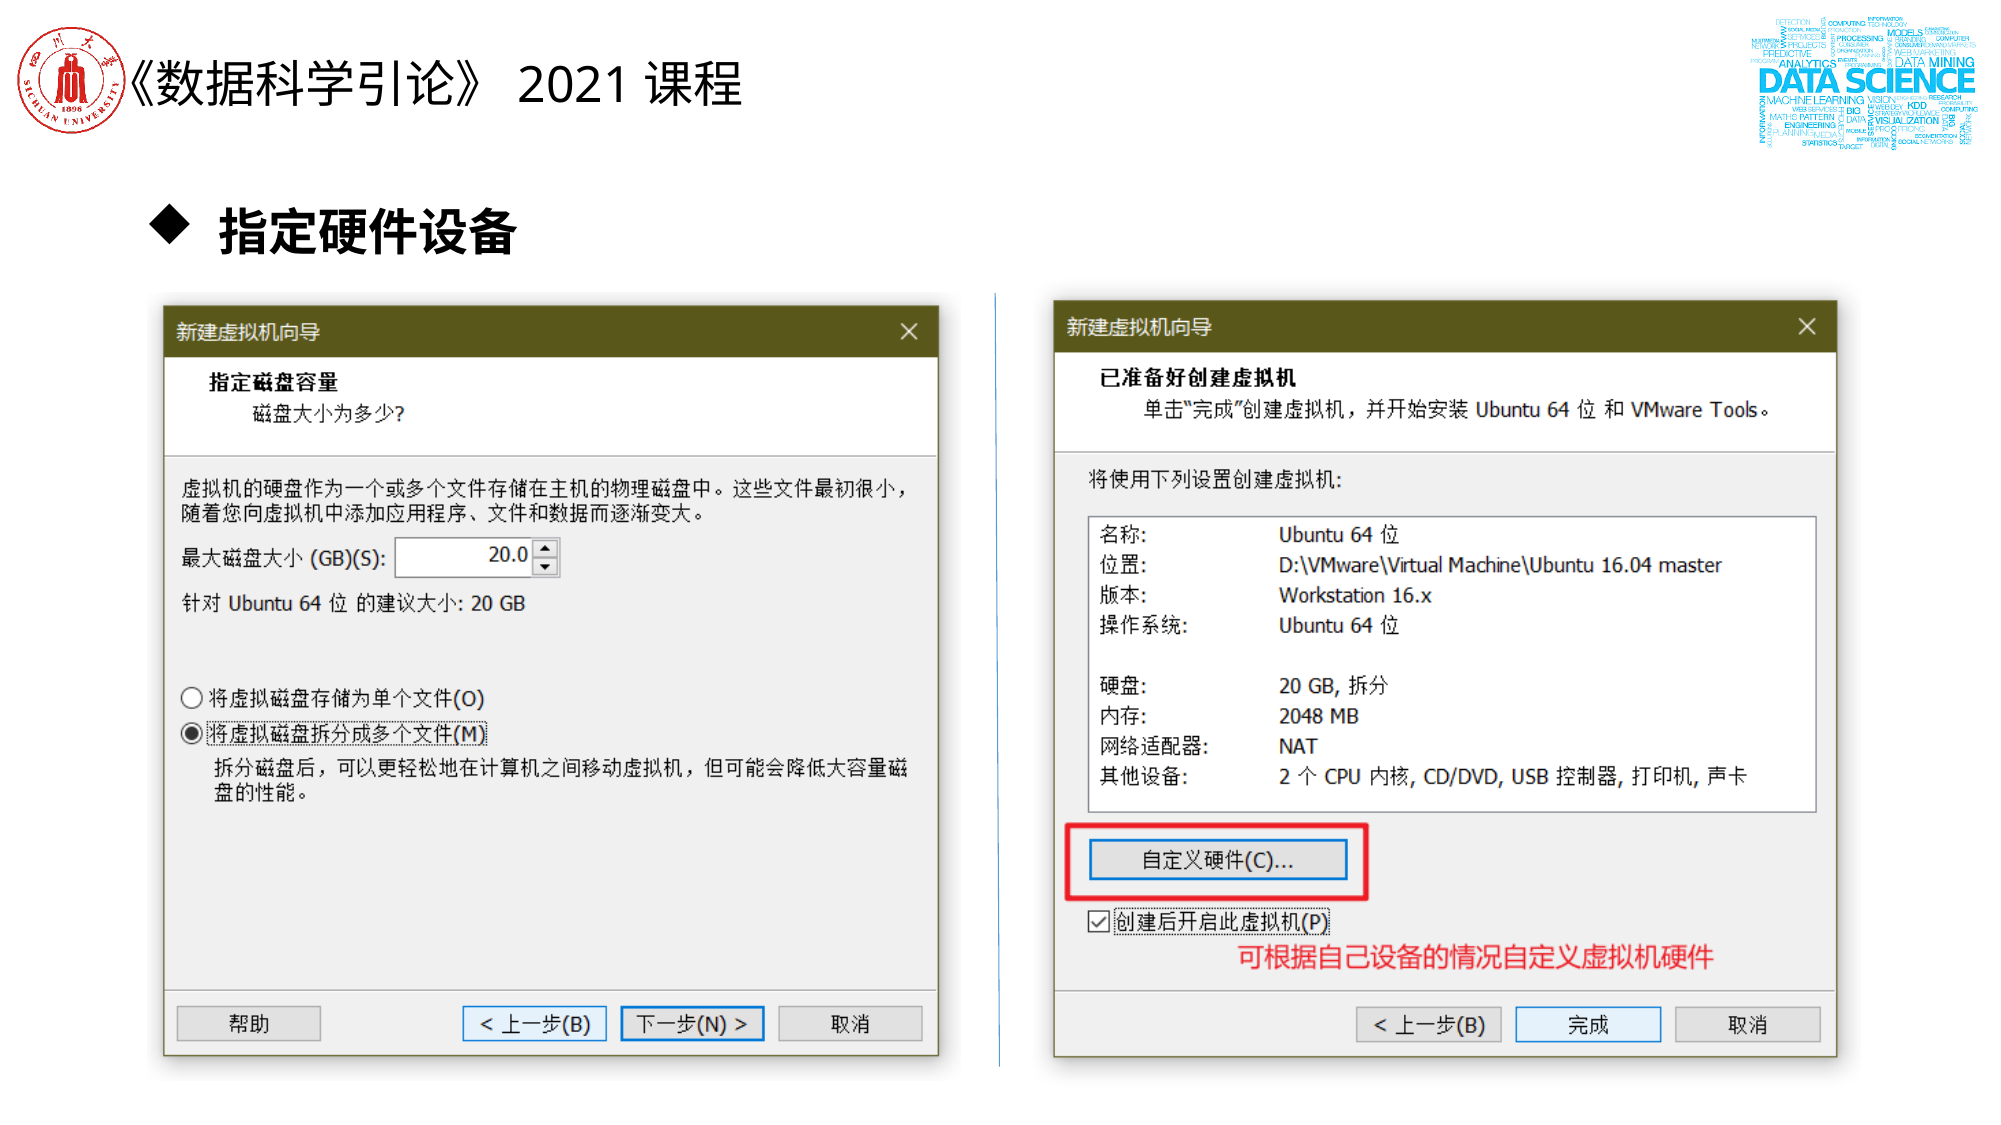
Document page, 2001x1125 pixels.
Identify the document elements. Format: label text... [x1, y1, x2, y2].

picture [1033, 277, 1861, 1093]
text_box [995, 292, 1000, 1067]
text_box 《数据科学引论》2021课程 [131, 45, 759, 120]
picture [1743, 12, 1983, 154]
picture [147, 292, 961, 1081]
text_box 指定硬件设备 [130, 177, 1865, 268]
picture [17, 12, 131, 154]
